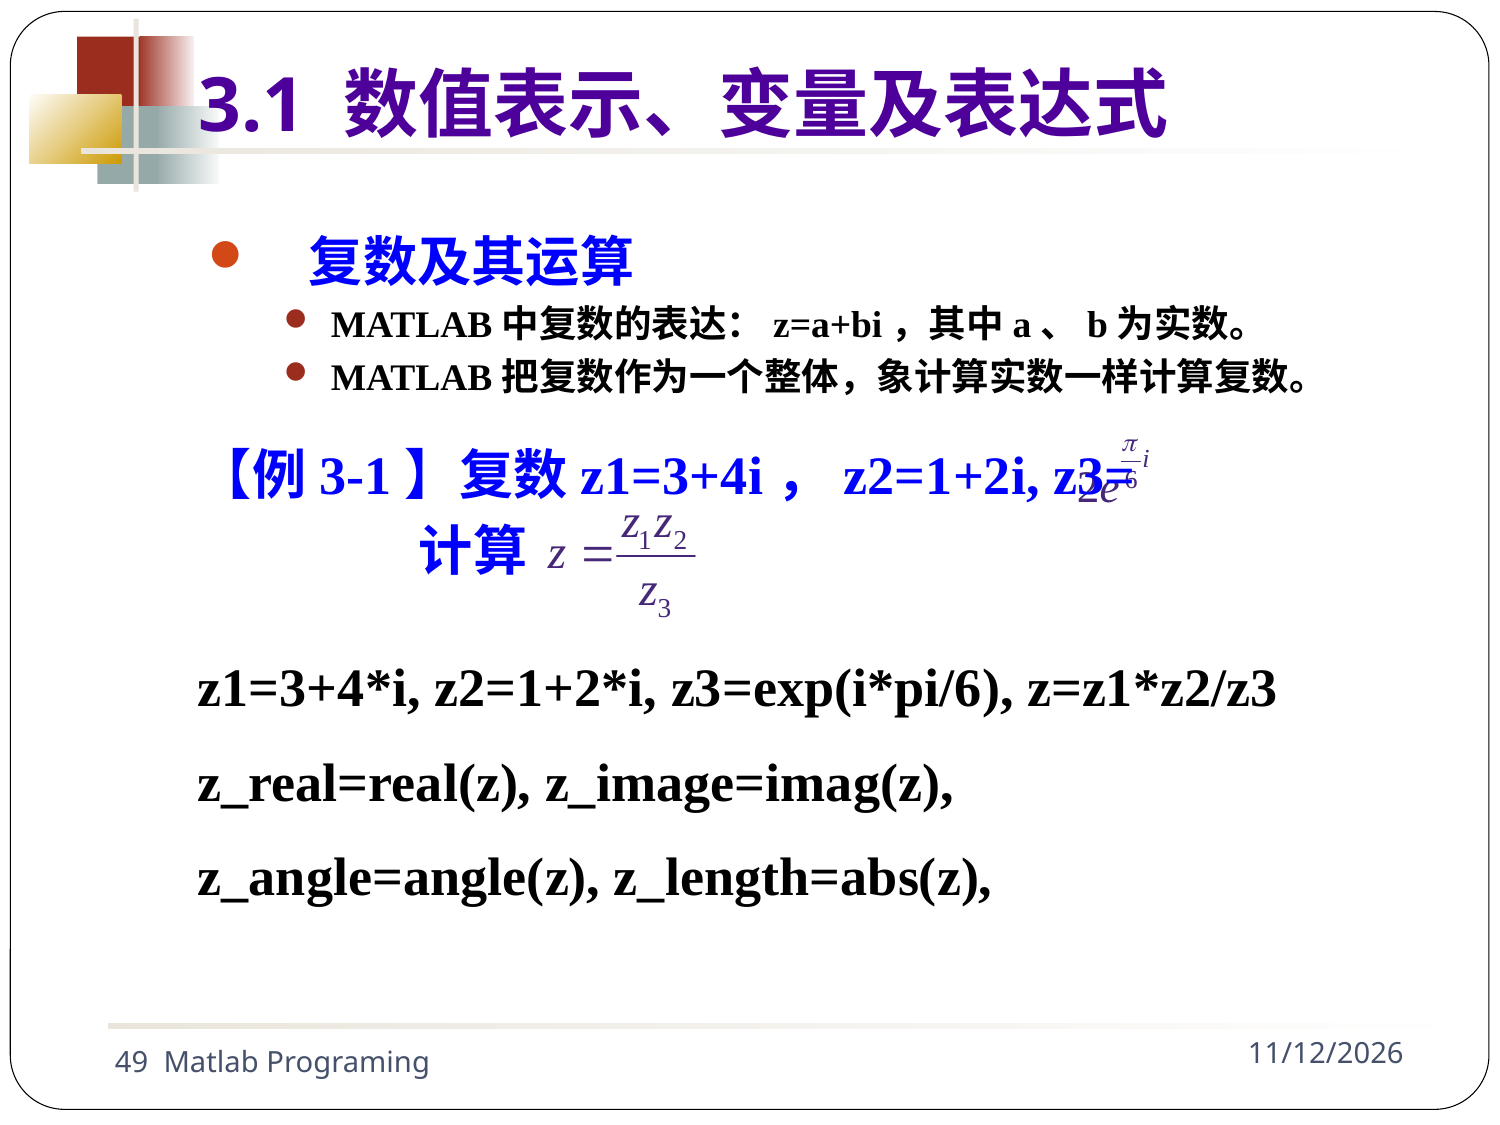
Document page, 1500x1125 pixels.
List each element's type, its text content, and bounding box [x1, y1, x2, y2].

text_box 49 Matlab Programing [100, 1023, 751, 1099]
list 复数及其运算 MATLAB中复数的表达：z=a+bi，其中a、b为实数。 MATLAB把复数作为一个整体，象计算实数一样计算复数。 [193, 219, 1400, 422]
text_box 【例3-1】复数z1=3+4i，z2=1+2i, z3= 计算 [183, 432, 1436, 645]
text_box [537, 491, 705, 632]
text_box z1=3+4*i, z2=1+2*i, z3=exp(i*pi/6), z=z1*z2/z3 [183, 645, 1500, 739]
title 3.1 数值表示、变量及表达式 [182, 0, 1462, 162]
text_box z_angle=angle(z), z_length=abs(z), [183, 834, 1500, 941]
text_box [1012, 1015, 1419, 1094]
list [1068, 420, 1160, 516]
text_box z_real=real(z), z_image=imag(z), [183, 739, 1500, 834]
